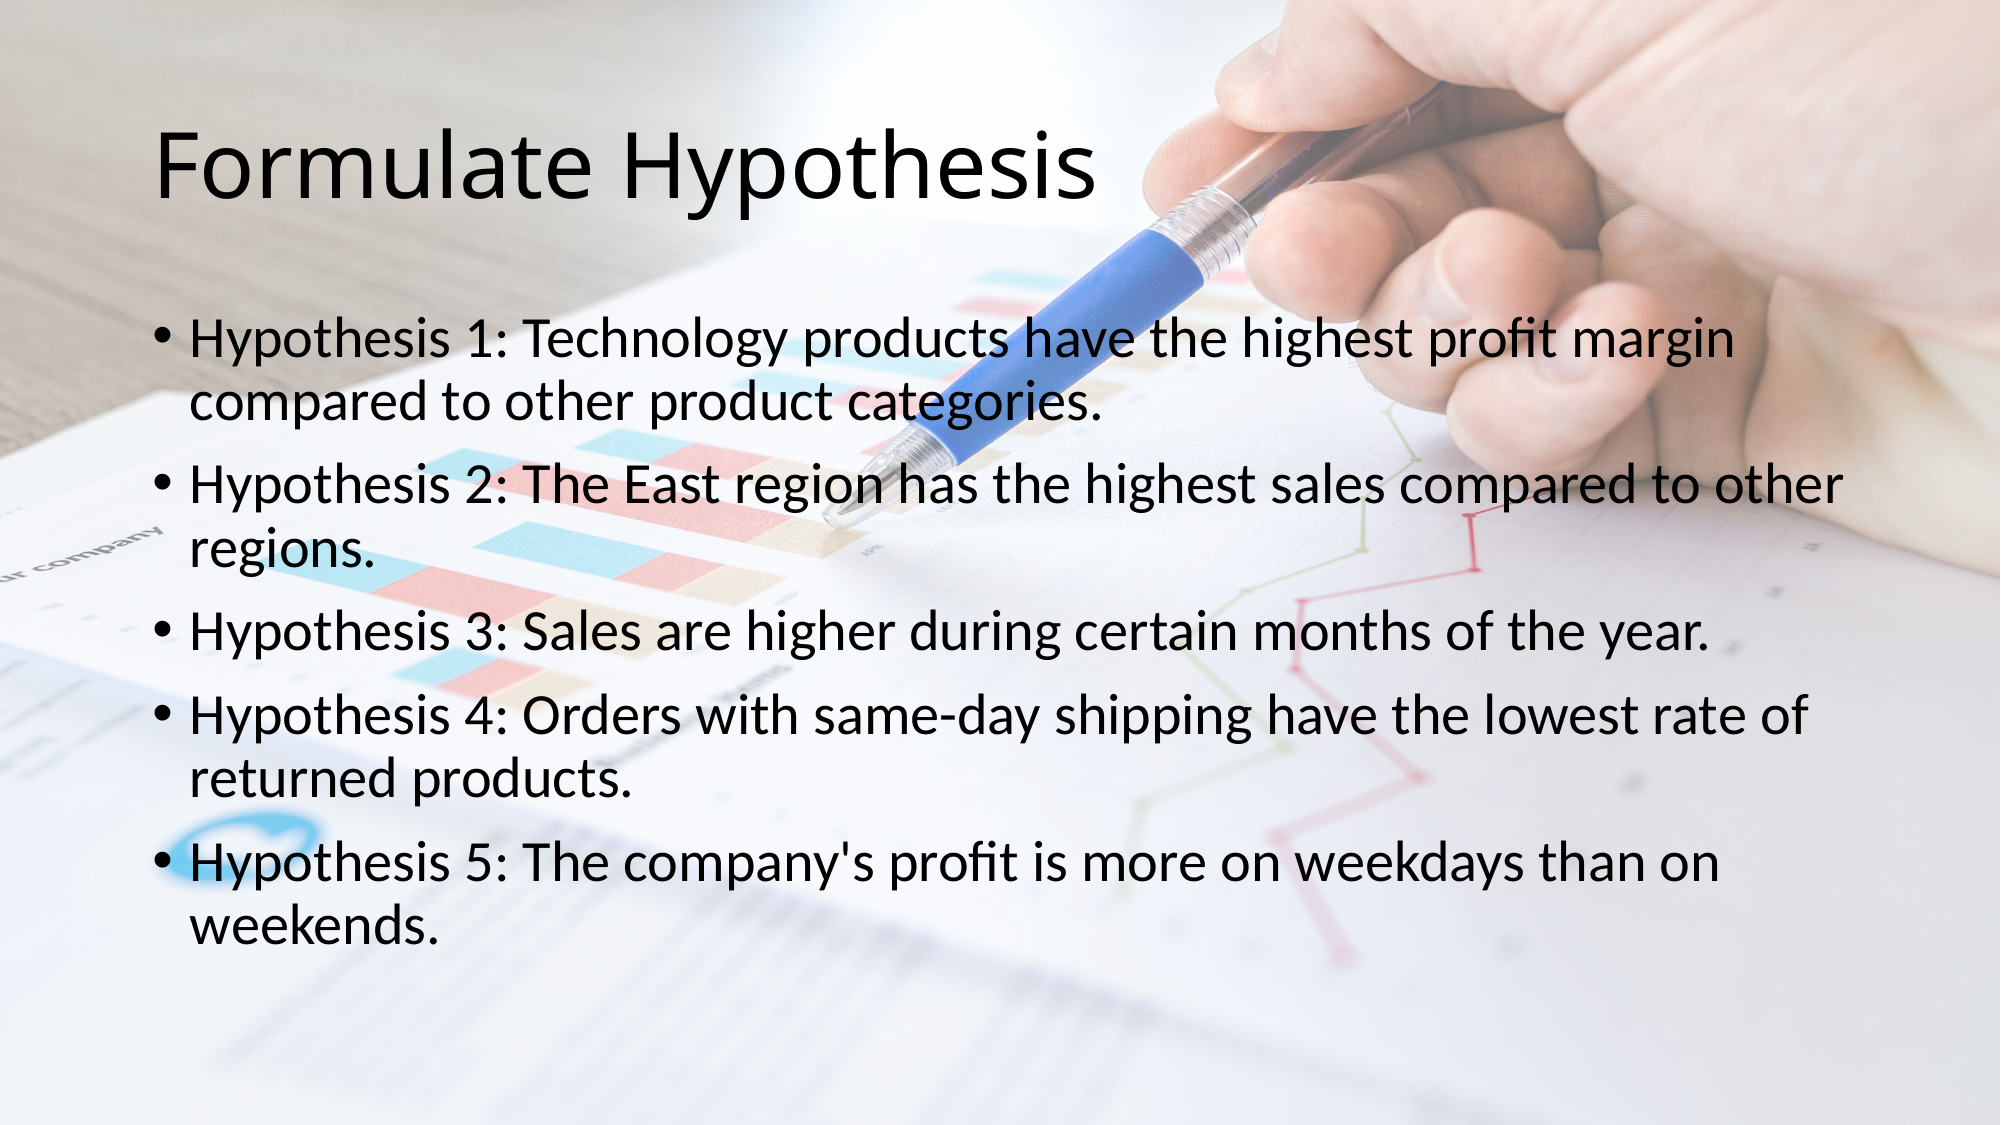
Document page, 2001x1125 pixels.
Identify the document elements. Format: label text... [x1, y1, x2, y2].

list Hypothesis 1: Technology products have the highest profit margin compared to other product categories. Hypothesis 2: The East region has the highest sales compared to other regions. Hypothesis 3: Sales are higher during certain months of the year. Hypothesis 4: Orders with same-day shipping have the lowest rate of returned products. Hypothesis 5: The company's profit is more on weekdays than on weekends. [137, 299, 1863, 1014]
title Formulate Hypothesis [137, 59, 1863, 278]
